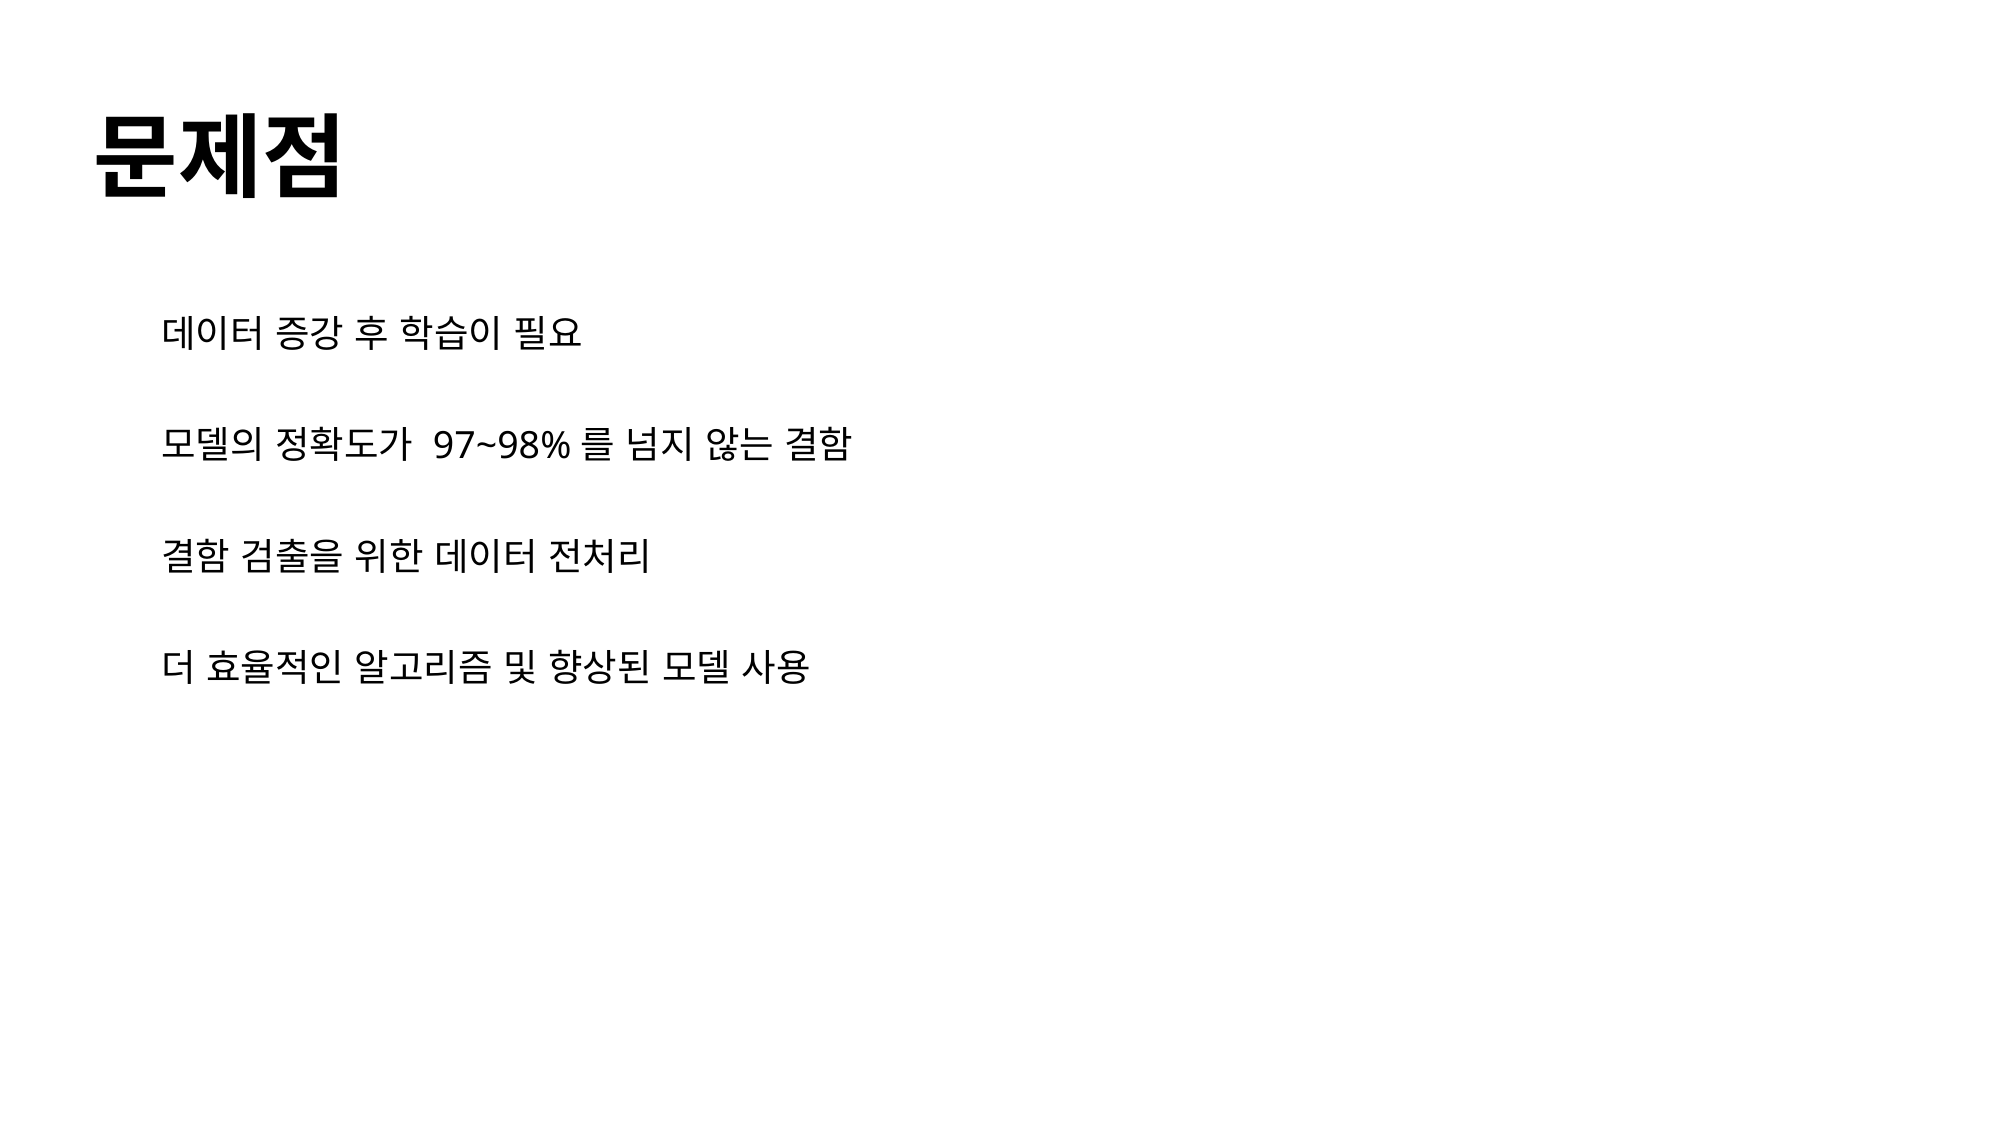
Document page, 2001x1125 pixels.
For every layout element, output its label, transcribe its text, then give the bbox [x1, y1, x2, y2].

text_box 더 효율적인 알고리즘 및 향상된 모델 사용 [146, 637, 1161, 697]
text_box 결함 검출을 위한 데이터 전처리 [146, 525, 1161, 586]
title 문제점 [79, 52, 1804, 270]
text_box 모델의 정확도가 97~98%를 넘지 않는 결함 [146, 414, 1608, 474]
text_box 데이터 증강 후 학습이 필요 [146, 302, 994, 363]
